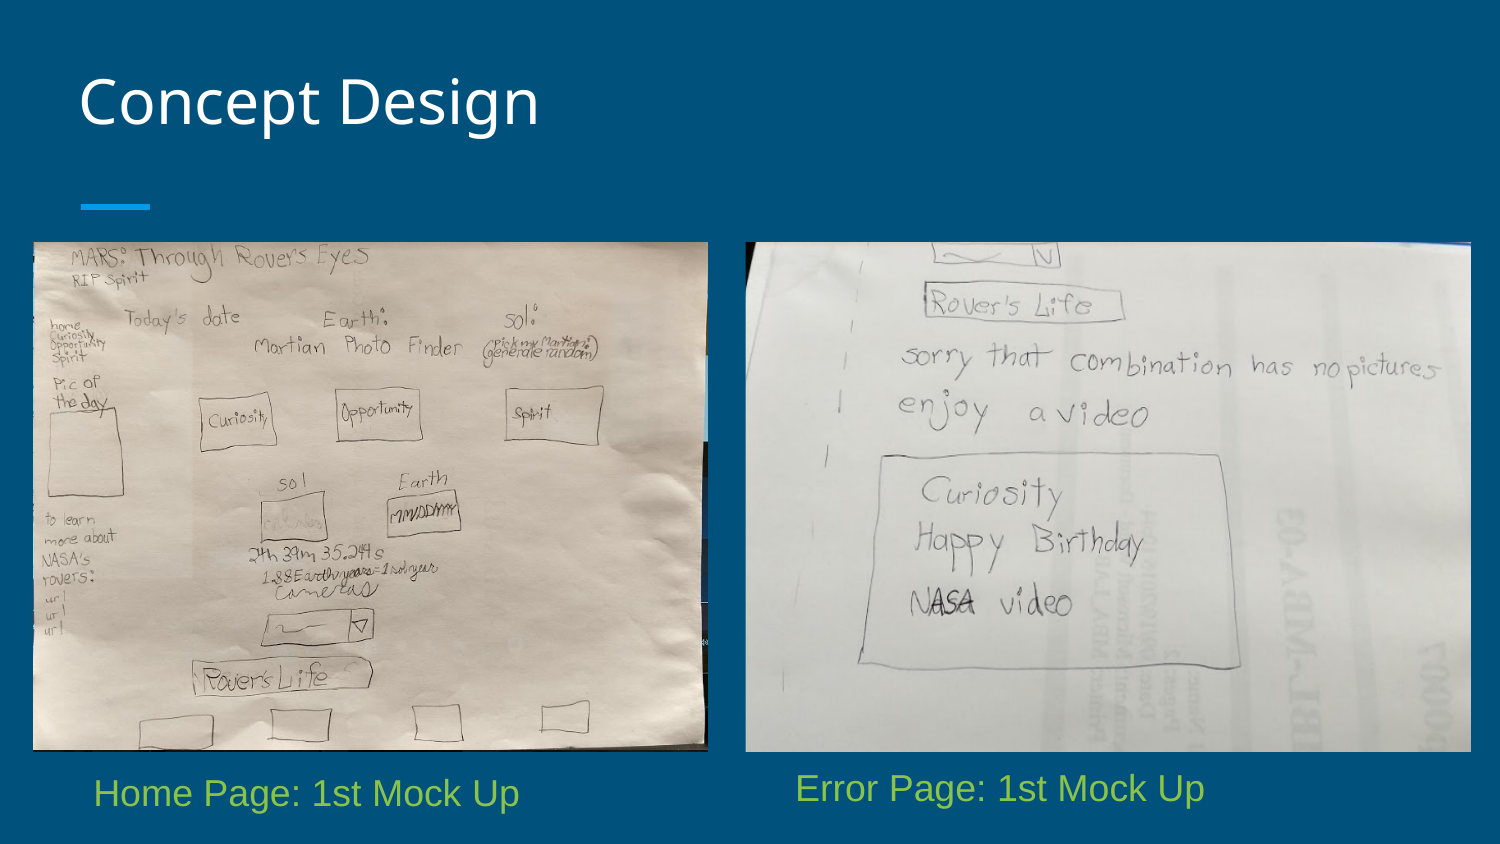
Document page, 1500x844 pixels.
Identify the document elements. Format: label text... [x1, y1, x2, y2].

text_box Error Page: 1st Mock Up [780, 760, 1437, 811]
picture [746, 243, 1470, 751]
text_box Home Page: 1st Mock Up [78, 753, 735, 816]
title Concept Design [63, 39, 1437, 152]
picture [34, 243, 707, 751]
